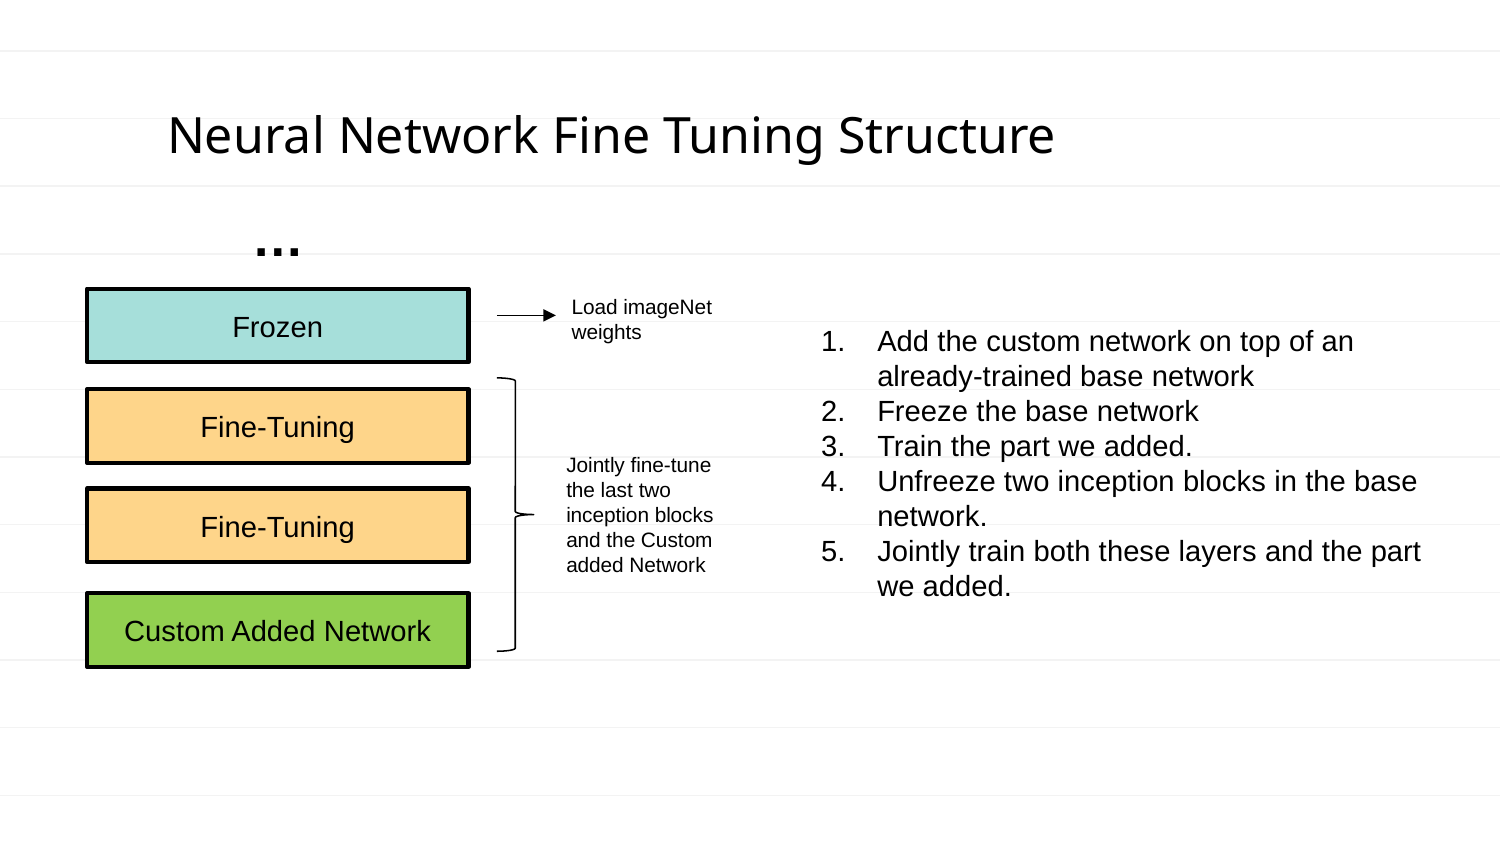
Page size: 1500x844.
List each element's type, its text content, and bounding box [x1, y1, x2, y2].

text_box [496, 377, 535, 653]
text_box Custom Added Network [85, 591, 471, 669]
text_box Fine-Tuning [85, 387, 471, 465]
text_box Jointly fine-tune the last two inception blocks and the Custom added Network [551, 443, 760, 584]
text_box Fine-Tuning [85, 486, 471, 564]
title Neural Network Fine Tuning Structure [152, 58, 1348, 179]
text_box Load imageNet weights [556, 286, 750, 352]
text_box Frozen [85, 287, 471, 364]
text_box Add the custom network on top of an already-trained base network Freeze the base network Train the part we added. Unfreeze two inception blocks in the base network. Jointly train both these layers and the part we added. [806, 315, 1469, 680]
text_box … [218, 196, 338, 274]
